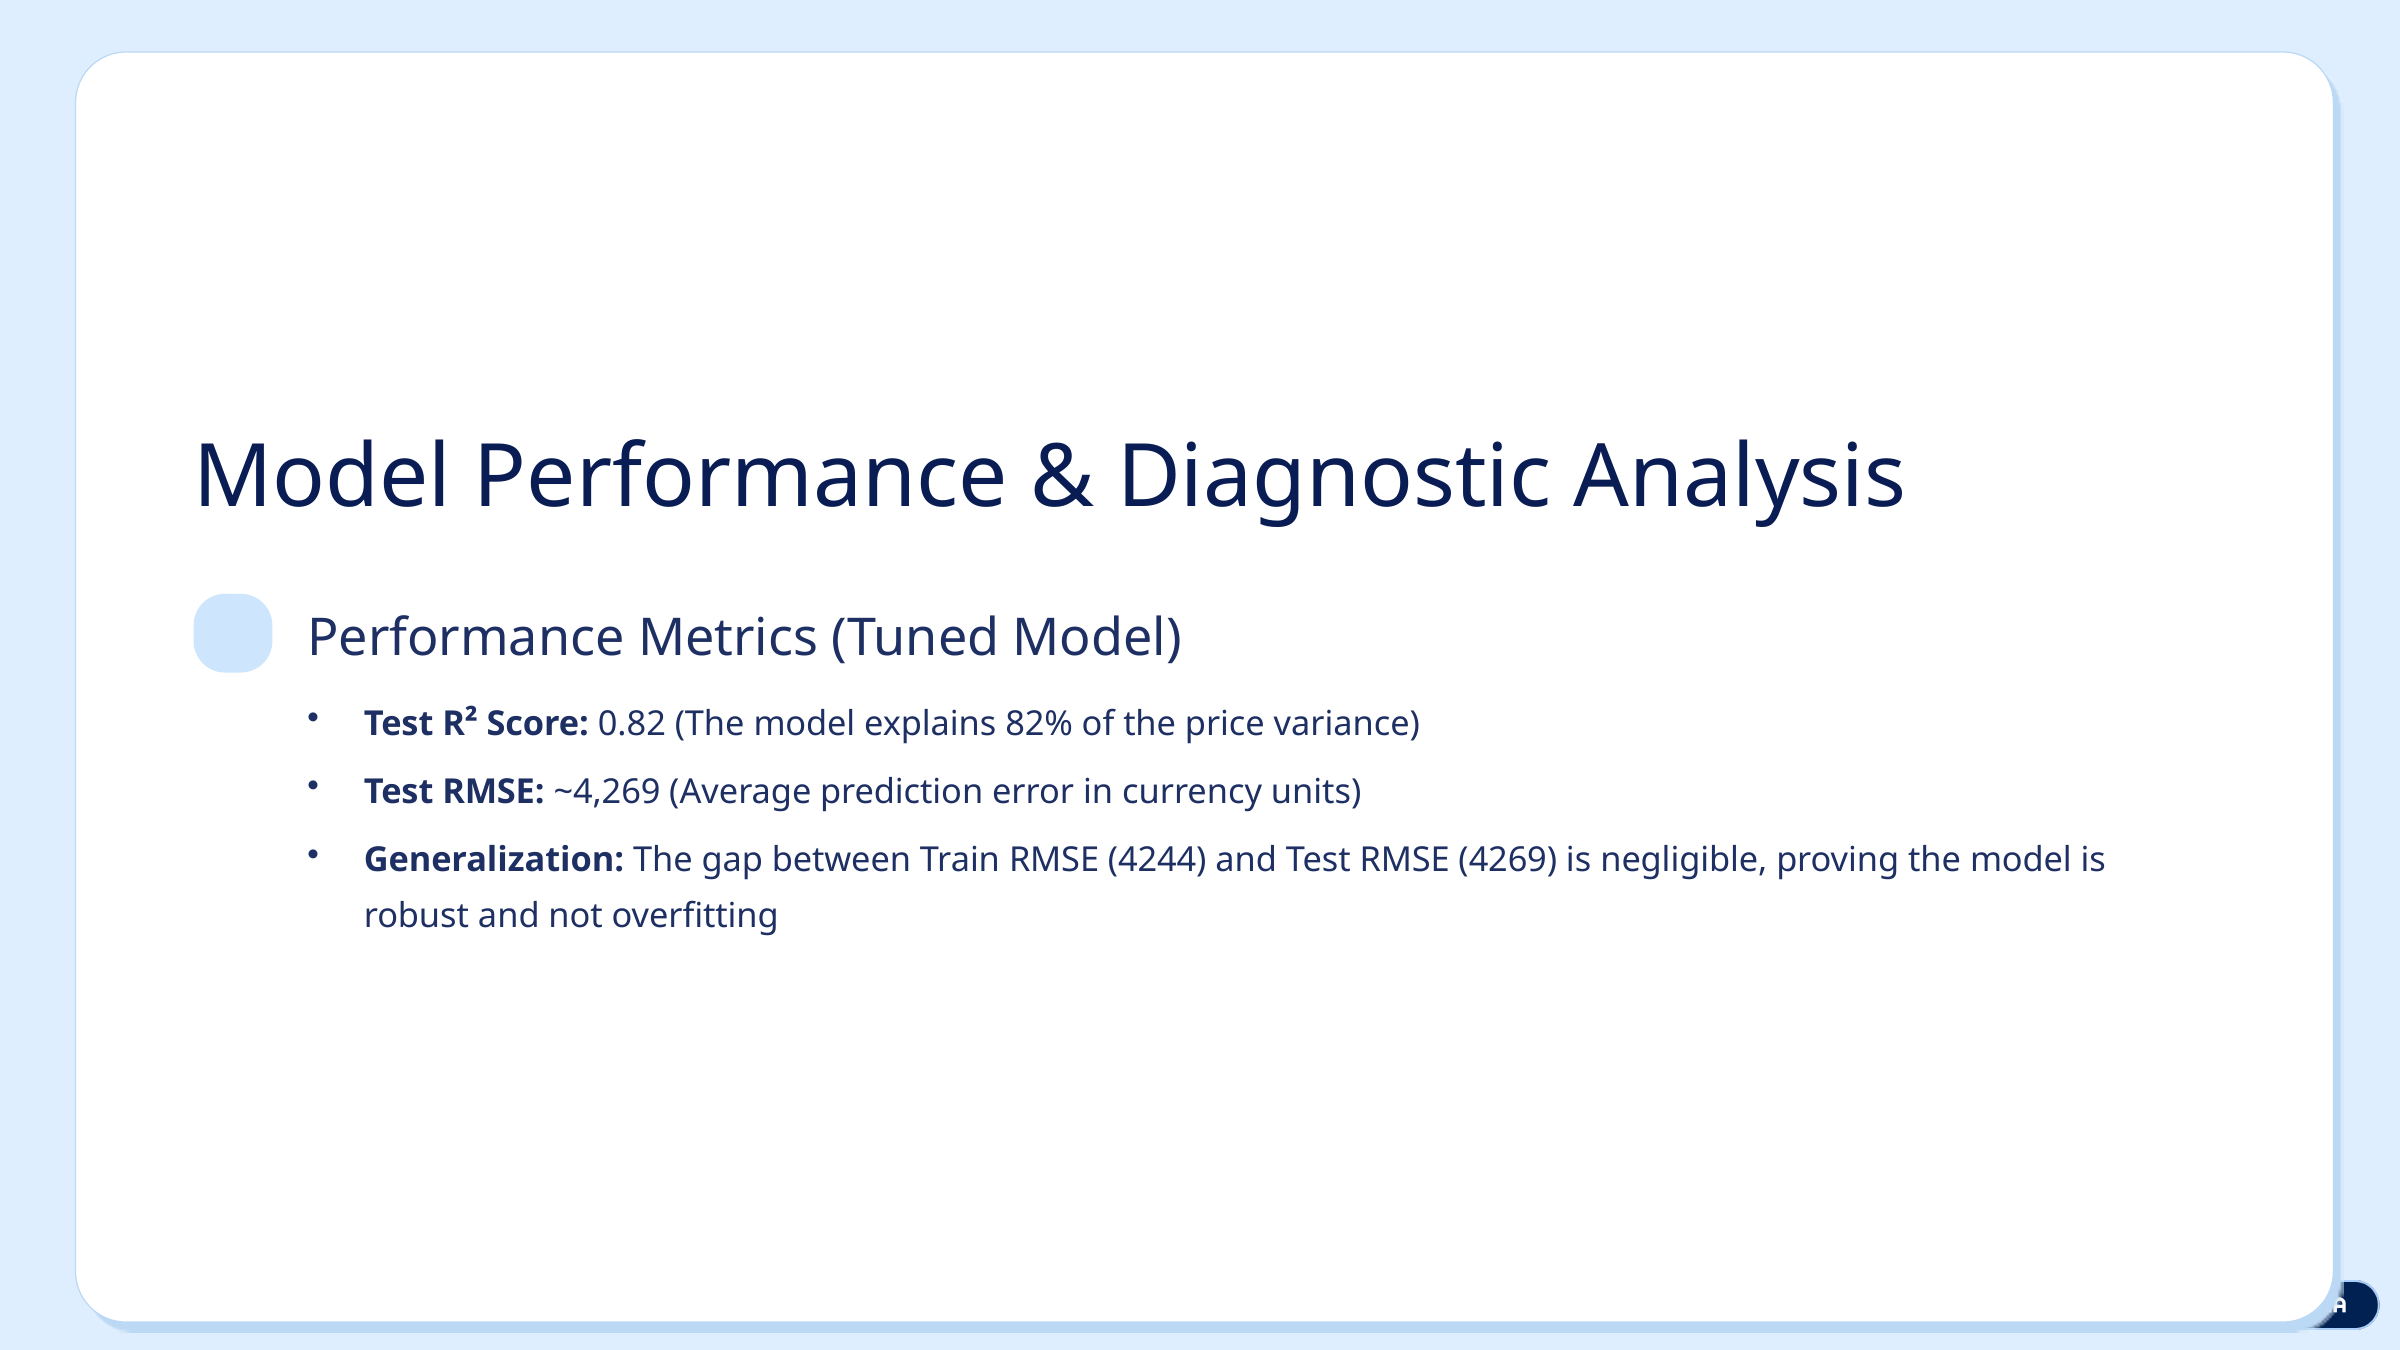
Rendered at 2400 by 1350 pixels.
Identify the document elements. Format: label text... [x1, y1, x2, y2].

picture [2106, 1271, 2389, 1339]
text_box Test R² Score: 0.82 (The model explains 82% of the price variance) [307, 686, 2207, 743]
text_box Generalization: The gap between Train RMSE (4244) and Test RMSE (4269) is negligible, proving the model is robust and not overfitting [307, 823, 2207, 936]
text_box Model Performance & Diagnostic Analysis [193, 414, 1915, 524]
text_box [193, 593, 273, 673]
text_box Performance Metrics (Tuned Model) [307, 600, 1205, 666]
text_box [75, 51, 2334, 1323]
text_box Test RMSE: ~4,269 (Average prediction error in currency units) [307, 755, 2207, 812]
